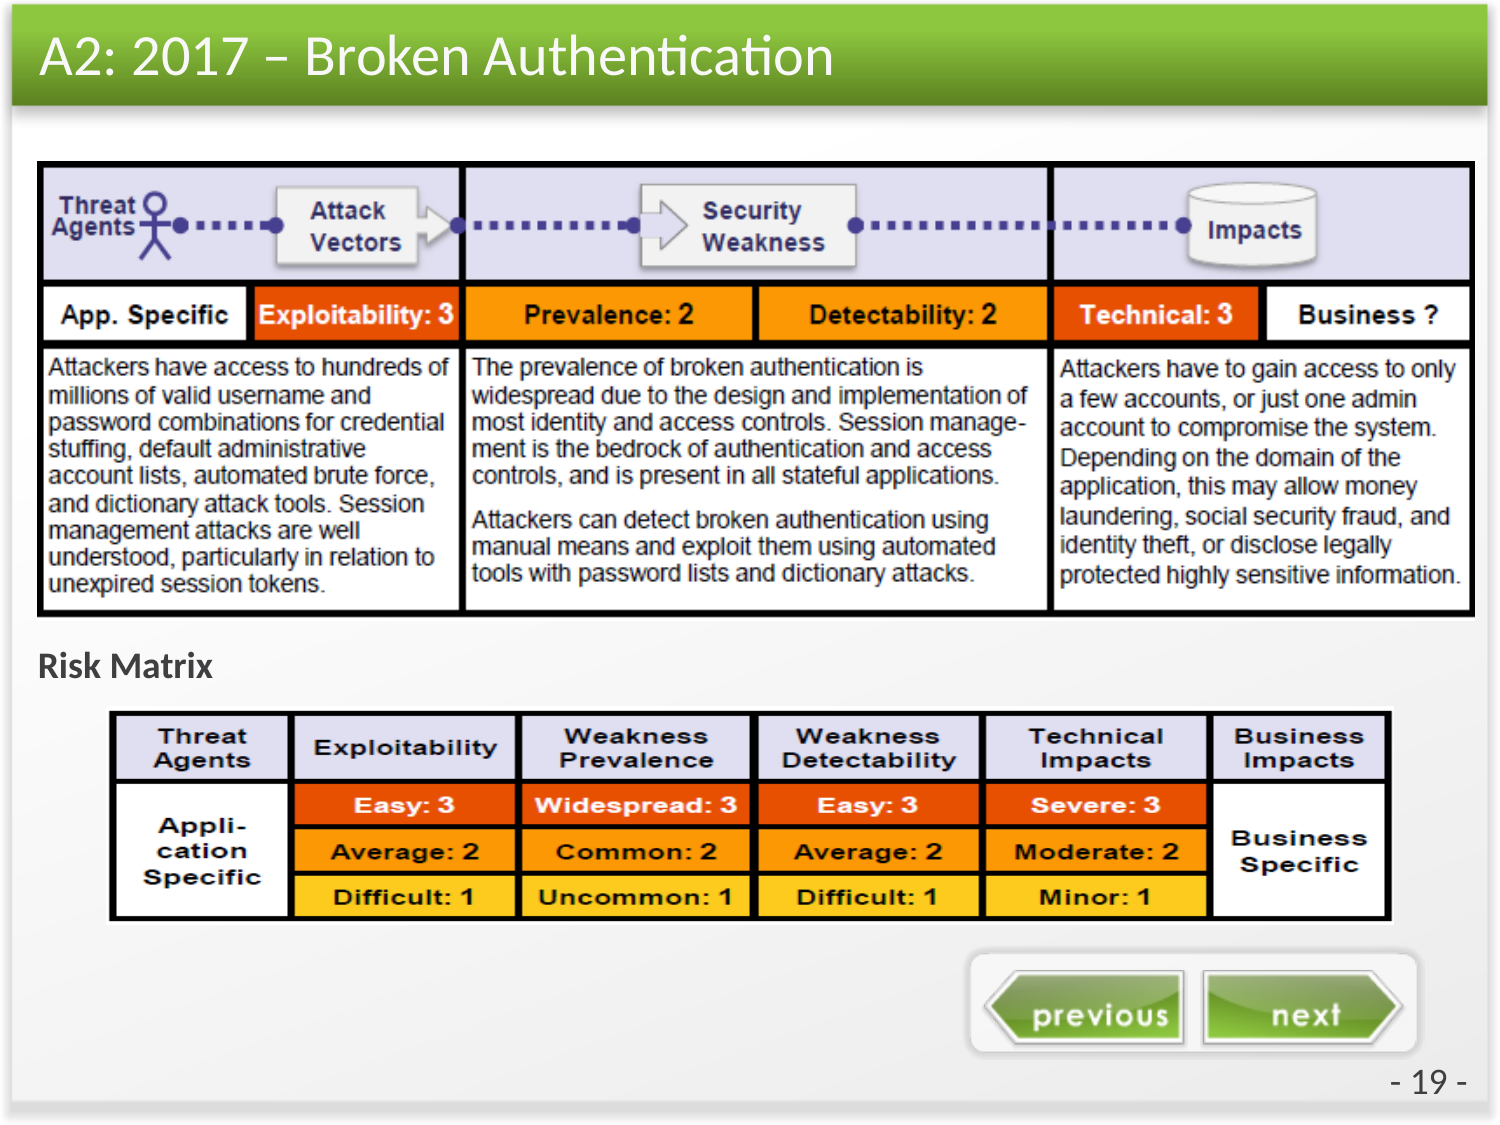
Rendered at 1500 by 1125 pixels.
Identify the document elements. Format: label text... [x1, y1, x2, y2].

title A2: 2017 – Broken Authentication [24, 10, 1475, 99]
picture [0, 0, 1500, 1125]
text_box Risk Matrix [23, 633, 229, 694]
slide_number - 19 - [1374, 1050, 1488, 1088]
